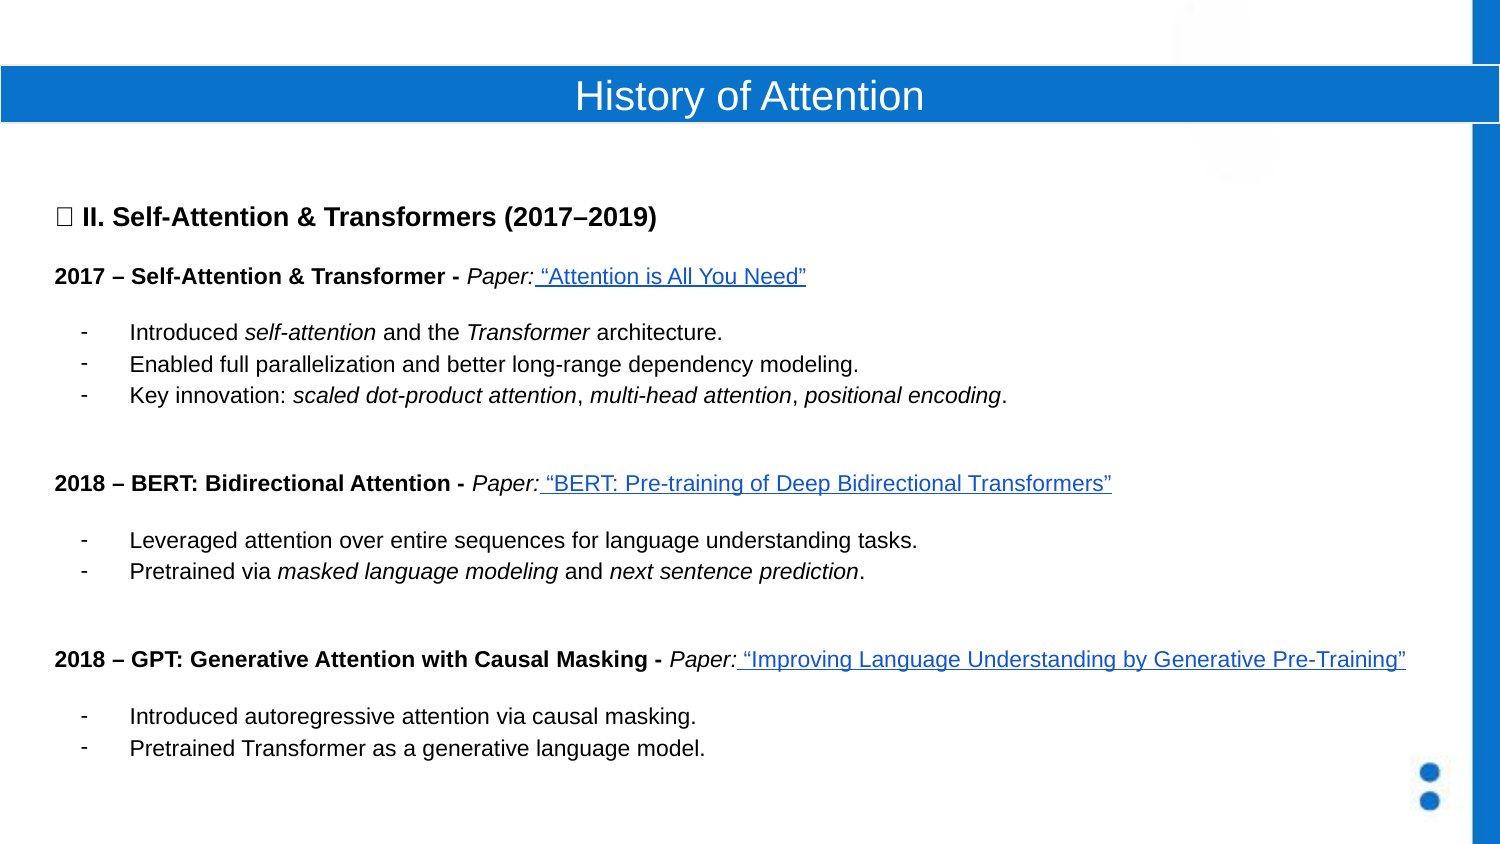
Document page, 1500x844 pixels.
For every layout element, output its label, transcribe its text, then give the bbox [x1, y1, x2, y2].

text_box History of Attention [0, 65, 1500, 123]
picture [0, 123, 1500, 844]
picture [0, 0, 1500, 65]
text_box 🔹 II. Self-Attention & Transformers (2017–2019) 2017 – Self-Attention & Transformer - Paper: “Attention is All You Need” Introduced self-attention and the Transformer architecture. Enabled full parallelization and better long-range dependency modeling. Key innovation: scaled dot-product attention, multi-head attention, positional encoding. 2018 – BERT: Bidirectional Attention - Paper: “BERT: Pre-training of Deep Bidirectional Transformers” Leveraged attention over entire sequences for language understanding tasks. Pretrained via masked language modeling and next sentence prediction. 2018 – GPT: Generative Attention with Causal Masking - Paper: “Improving Language Understanding by Generative Pre-Training” Introduced autoregressive attention via causal masking. Pretrained Transformer as a generative language model. [39, 179, 1428, 808]
